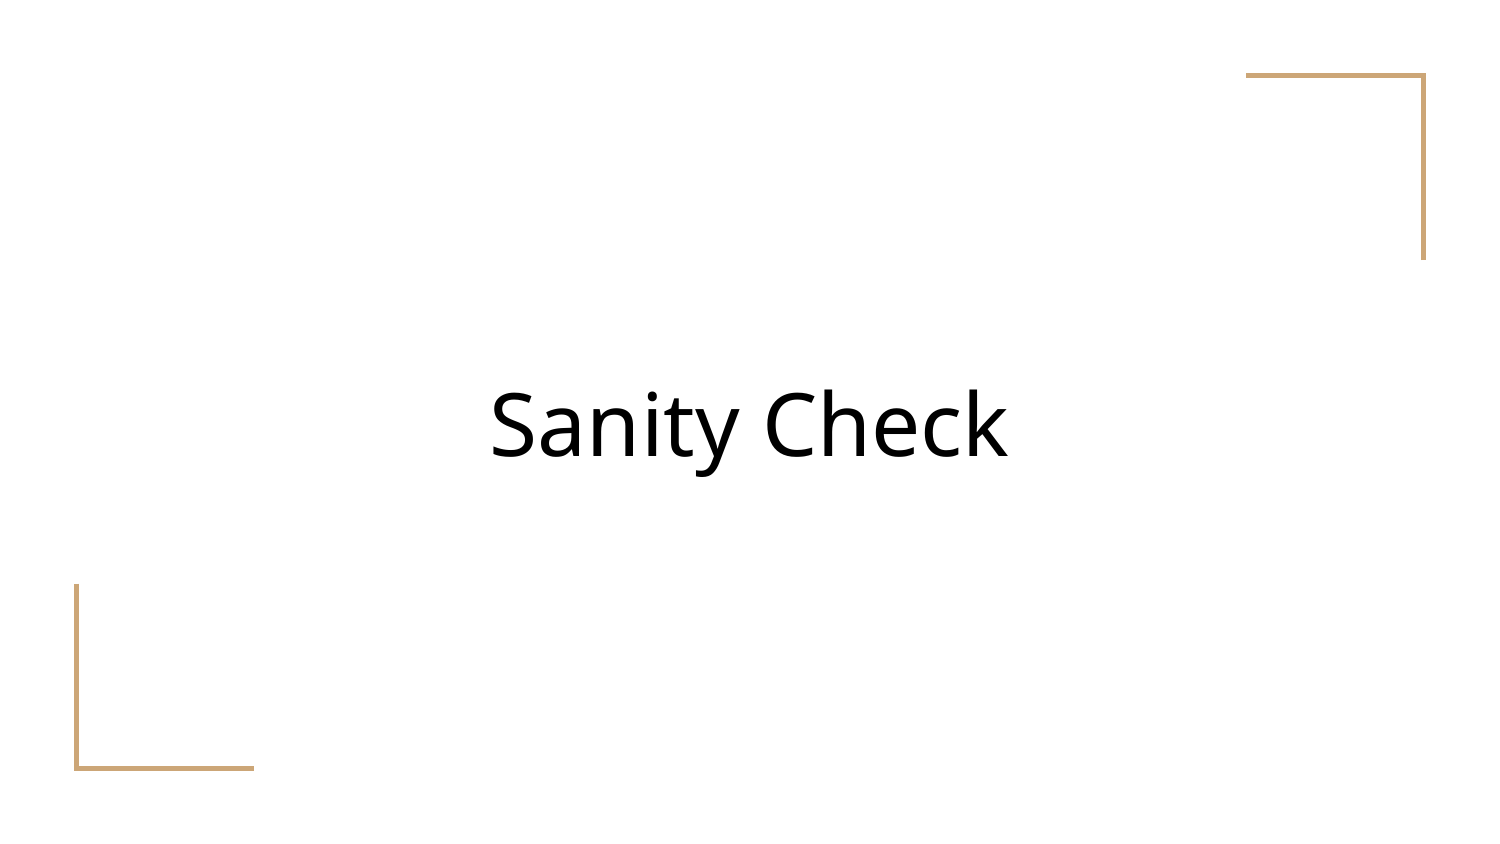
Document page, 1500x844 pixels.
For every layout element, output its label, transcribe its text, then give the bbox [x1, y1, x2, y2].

title Sanity Check [126, 296, 1374, 548]
